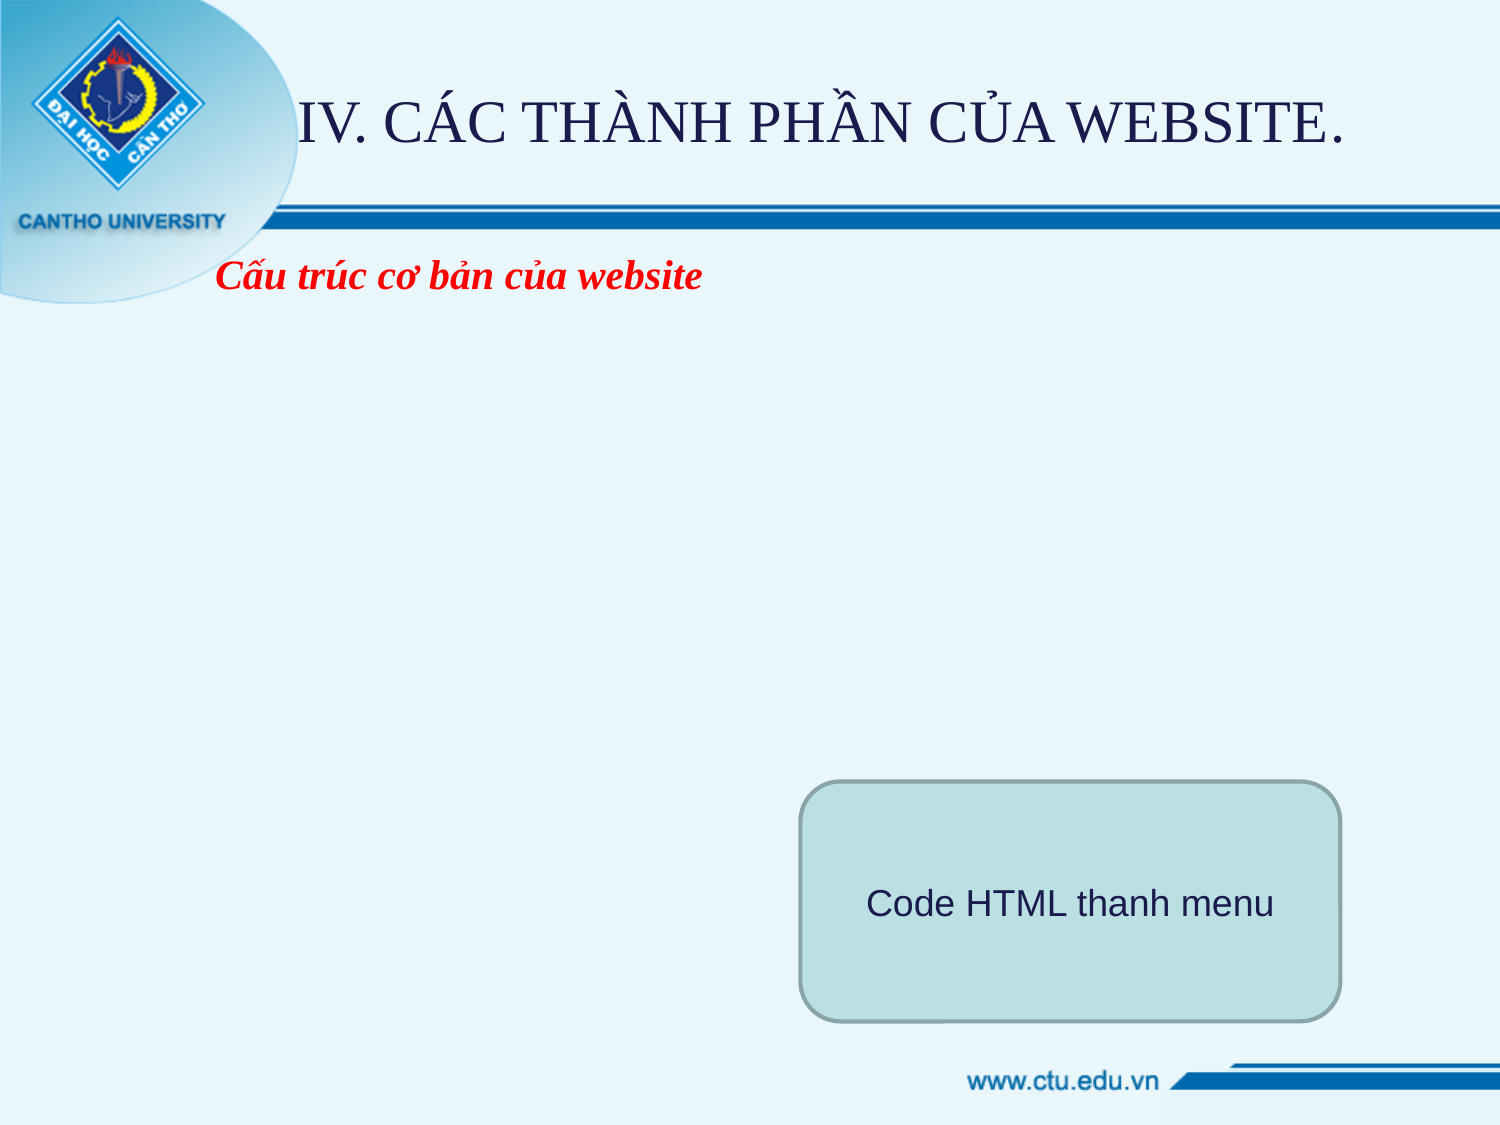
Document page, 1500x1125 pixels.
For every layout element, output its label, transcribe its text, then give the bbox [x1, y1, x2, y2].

text_box Code HTML thanh menu [798, 779, 1343, 1024]
text_box IV. CÁC THÀNH PHẦN CỦA WEBSITE. [297, 81, 1392, 155]
picture [0, 0, 1500, 1125]
text_box Cấu trúc cơ bản của website [189, 239, 826, 305]
